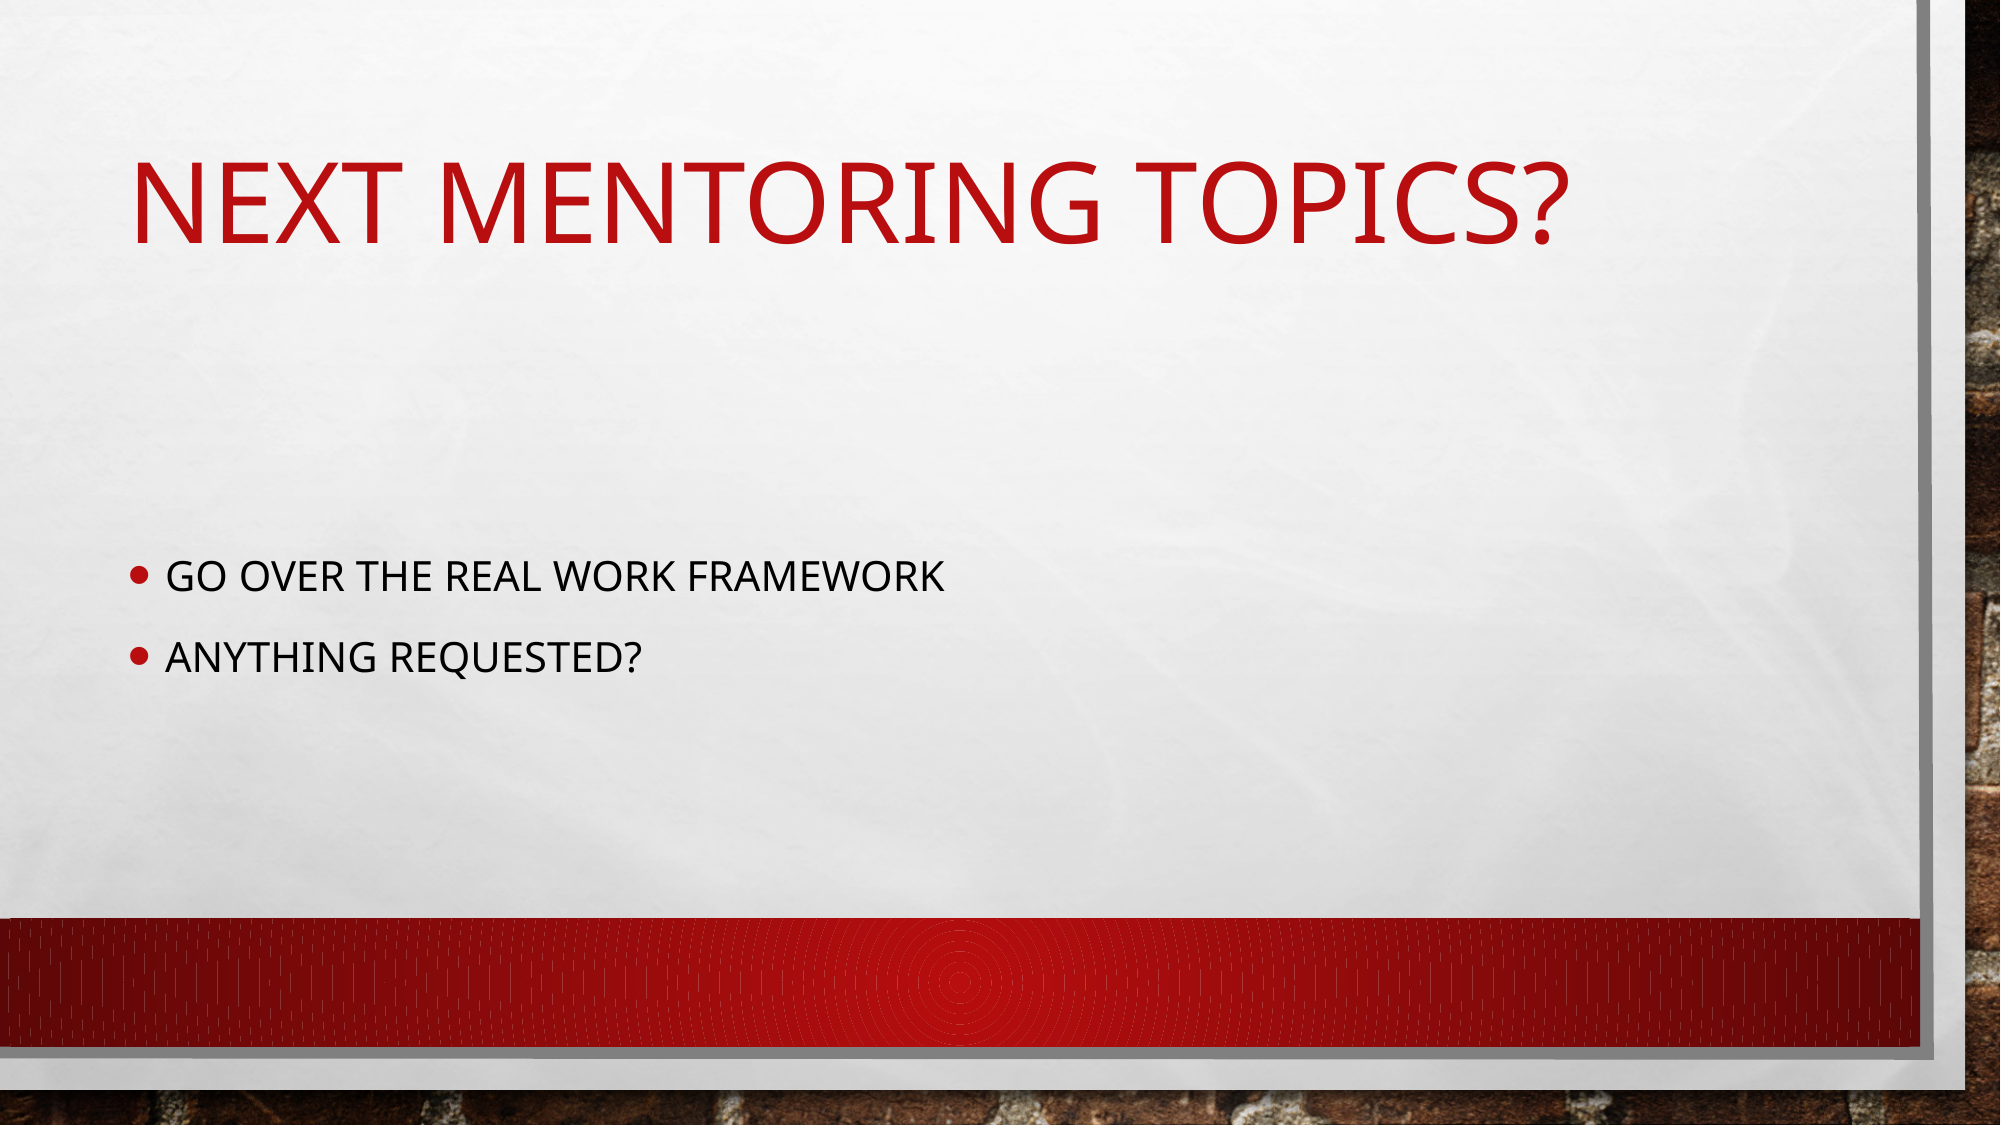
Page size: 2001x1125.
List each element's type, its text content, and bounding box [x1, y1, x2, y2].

picture [0, 0, 2000, 1125]
title Next mentoring topics? [112, 112, 1818, 302]
list Go over the real work framework Anything requested? [112, 338, 1818, 882]
